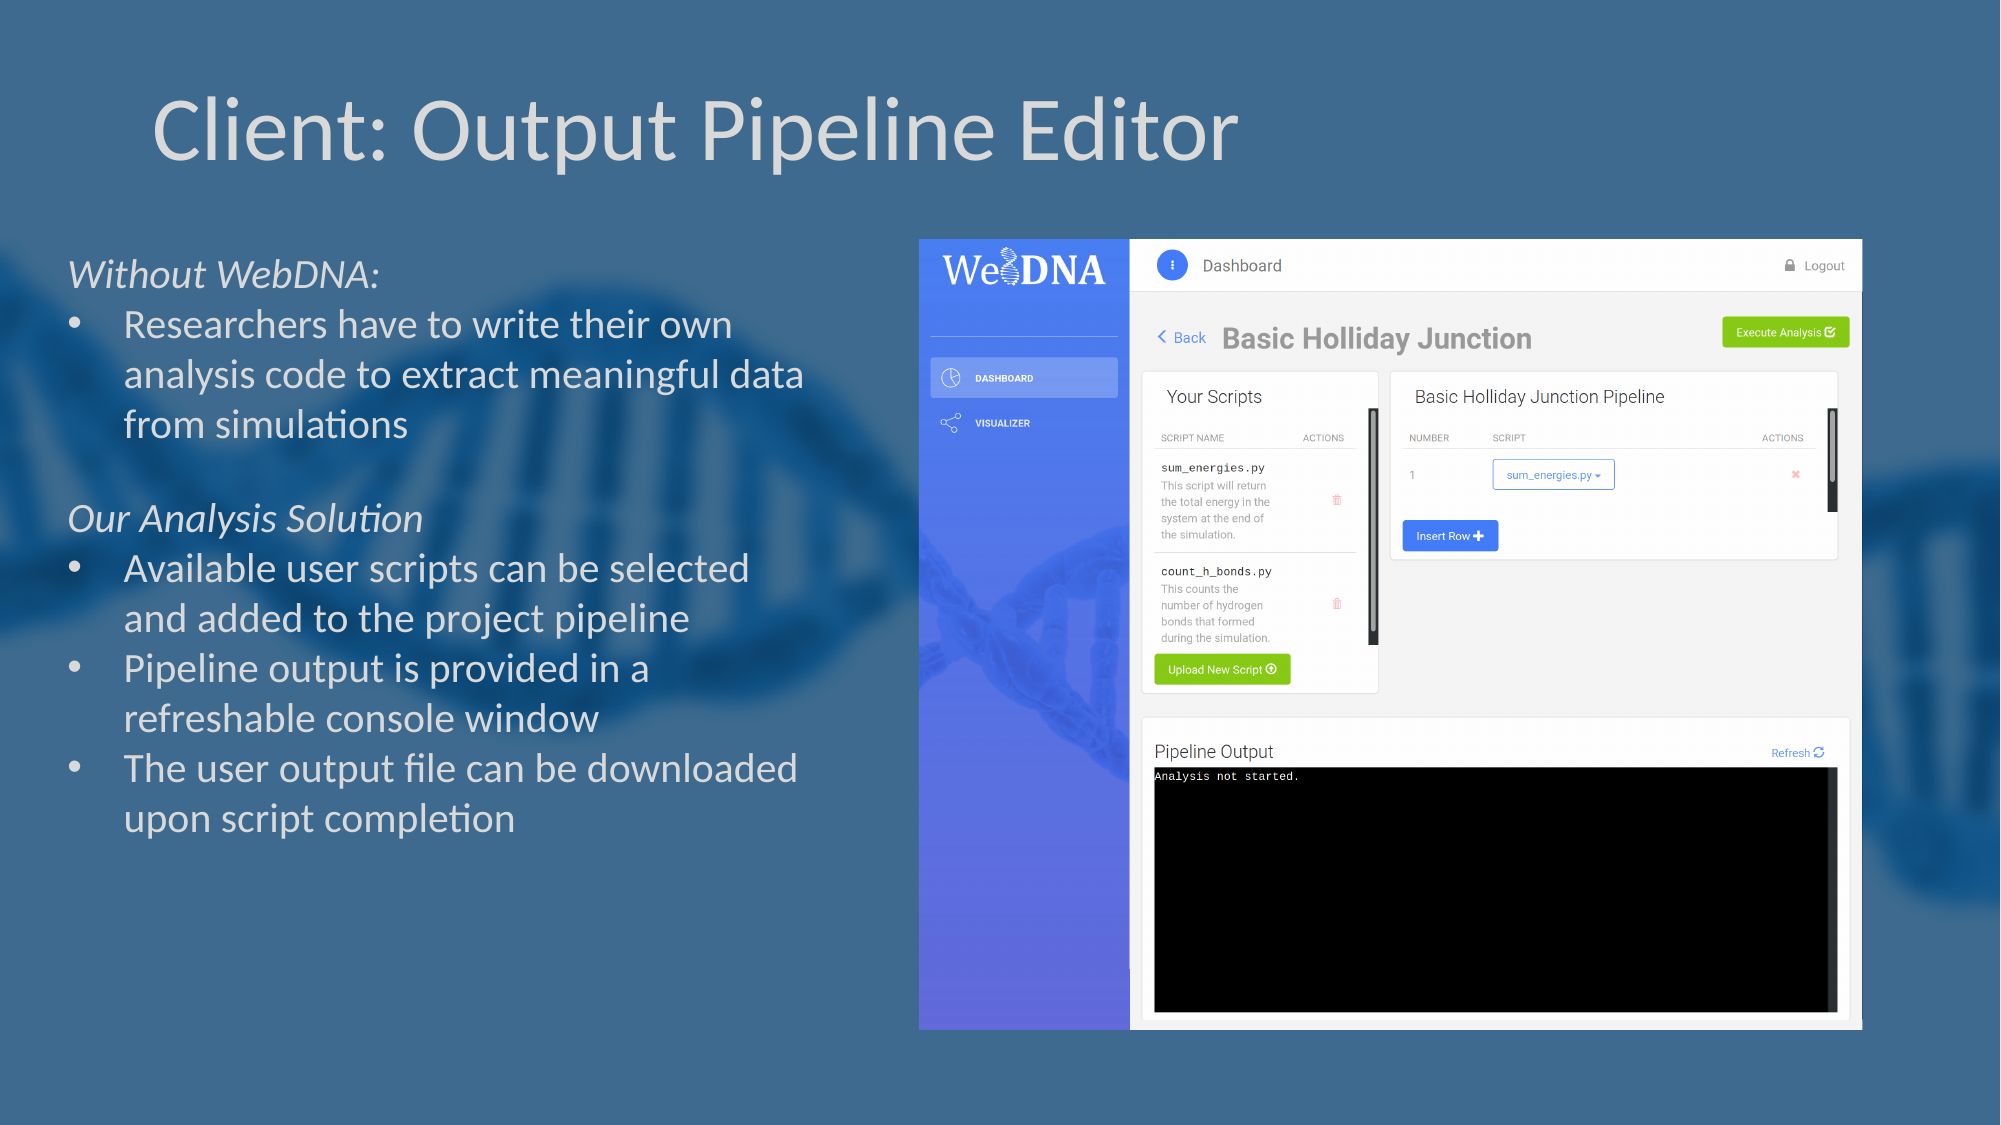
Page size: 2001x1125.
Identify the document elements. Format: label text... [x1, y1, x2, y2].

title Client: Output Pipeline Editor [137, 59, 1863, 203]
picture [0, 0, 2001, 1125]
text_box Our Analysis Solution Available user scripts can be selected and added to the project pipeline Pipeline output is provided in a refreshable console window The user output file can be downloaded upon script completion [52, 483, 839, 853]
text_box Without WebDNA: Researchers have to write their own analysis code to extract meaningful data from simulations [52, 239, 839, 457]
